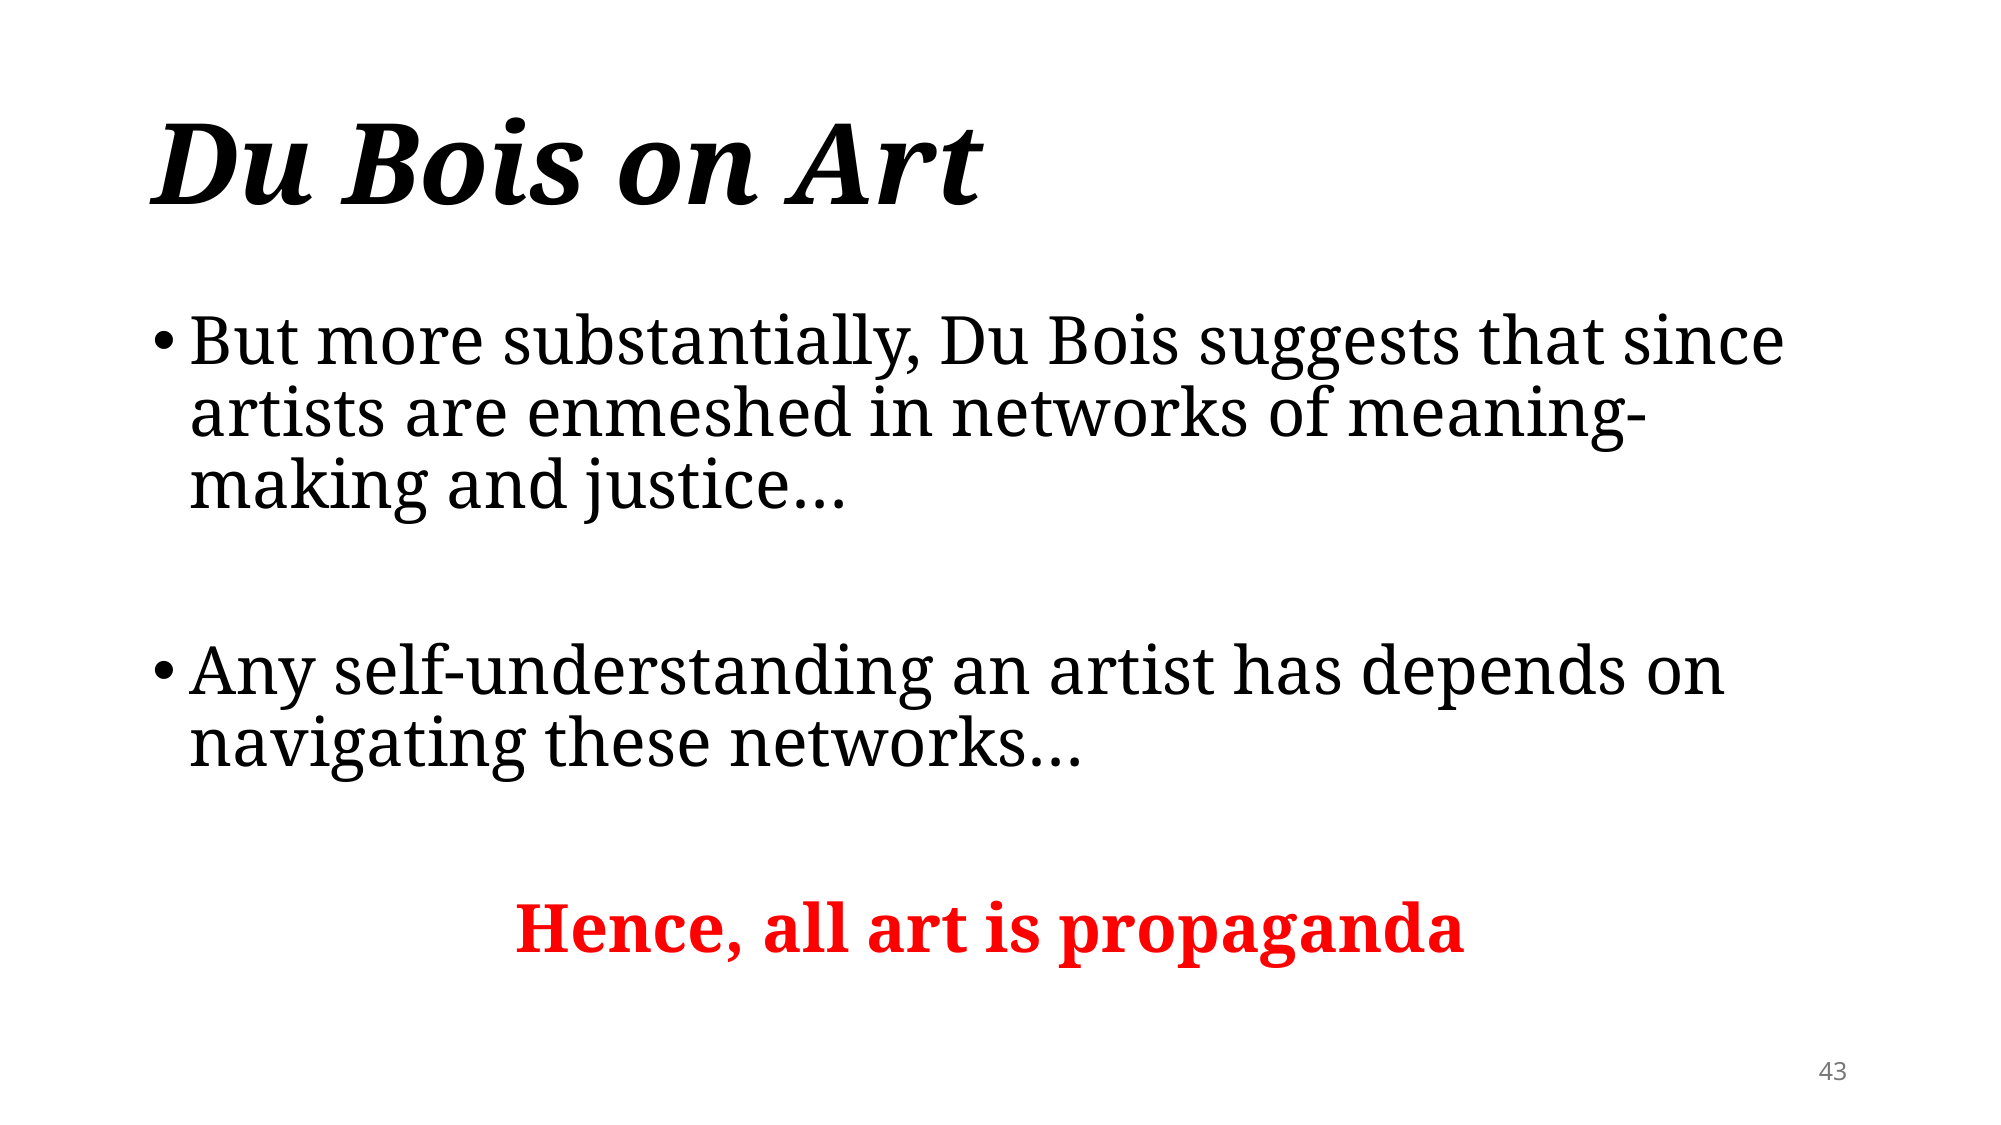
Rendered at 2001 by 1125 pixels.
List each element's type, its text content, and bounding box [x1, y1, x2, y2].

title Du Bois on Art [137, 59, 1863, 278]
list But more substantially, Du Bois suggests that since artists are enmeshed in networks of meaning-making and justice… Any self-understanding an artist has depends on navigating these networks… Hence, all art is propaganda [137, 299, 1863, 1014]
slide_number 43 [1412, 1042, 1863, 1103]
